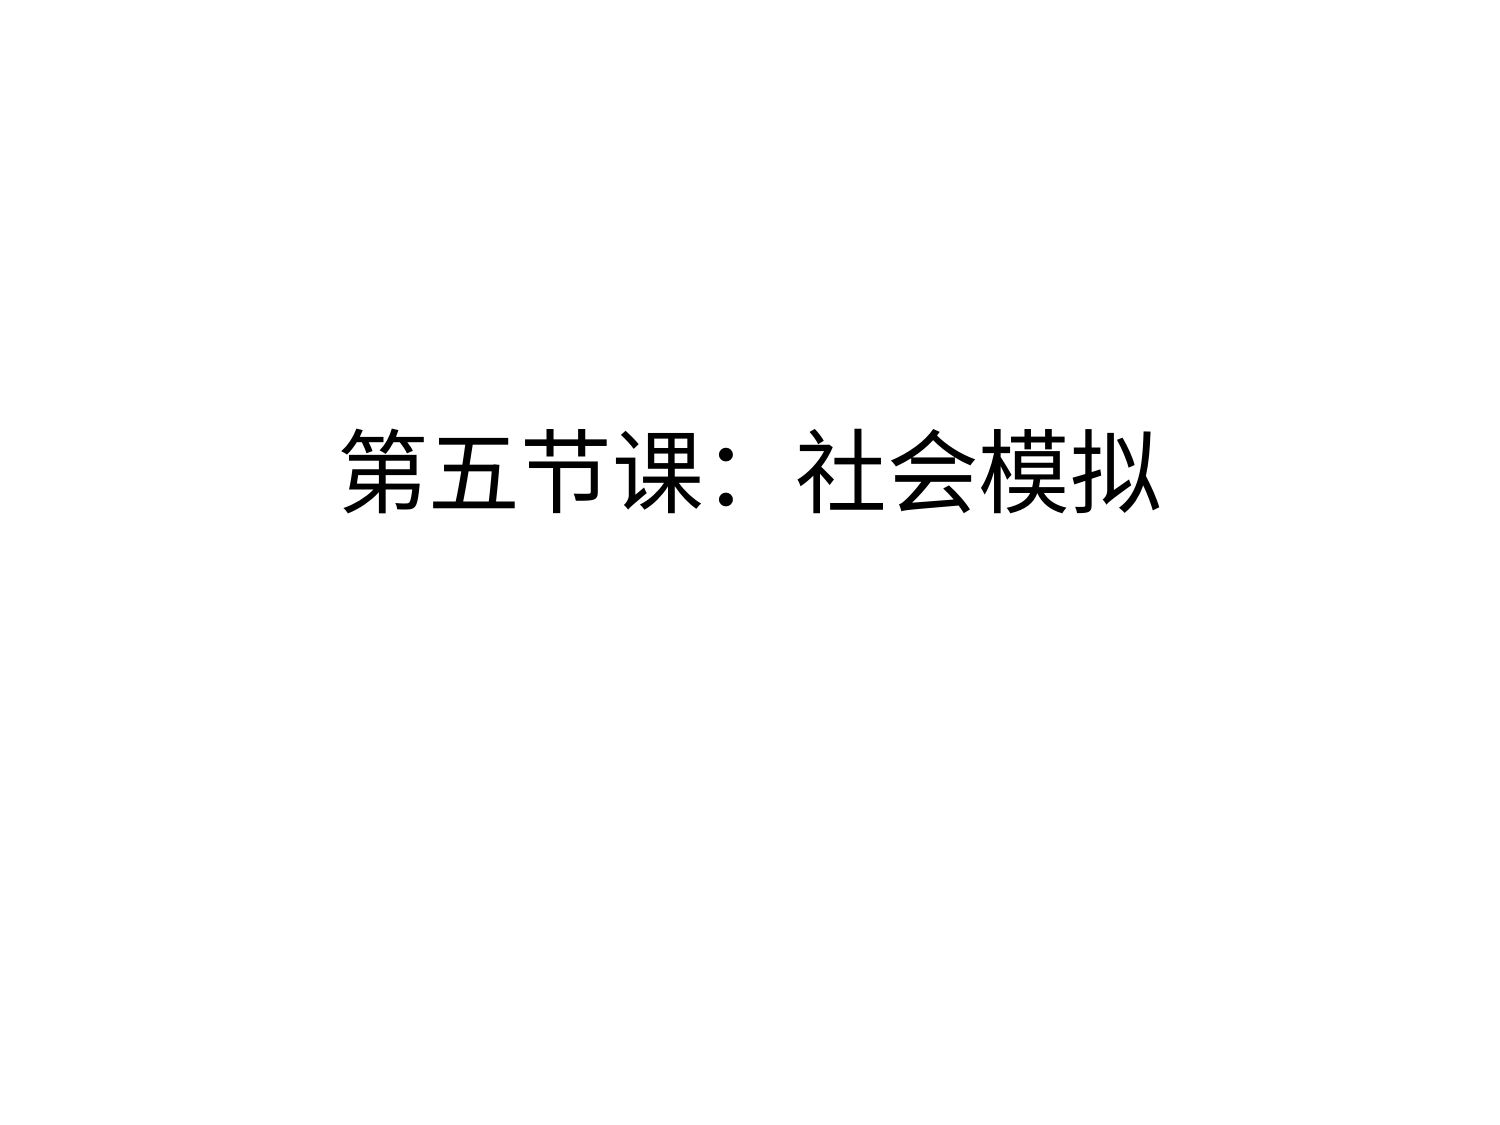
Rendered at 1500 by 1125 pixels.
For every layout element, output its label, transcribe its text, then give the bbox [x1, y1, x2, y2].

title 第五节课：社会模拟 [112, 349, 1388, 591]
